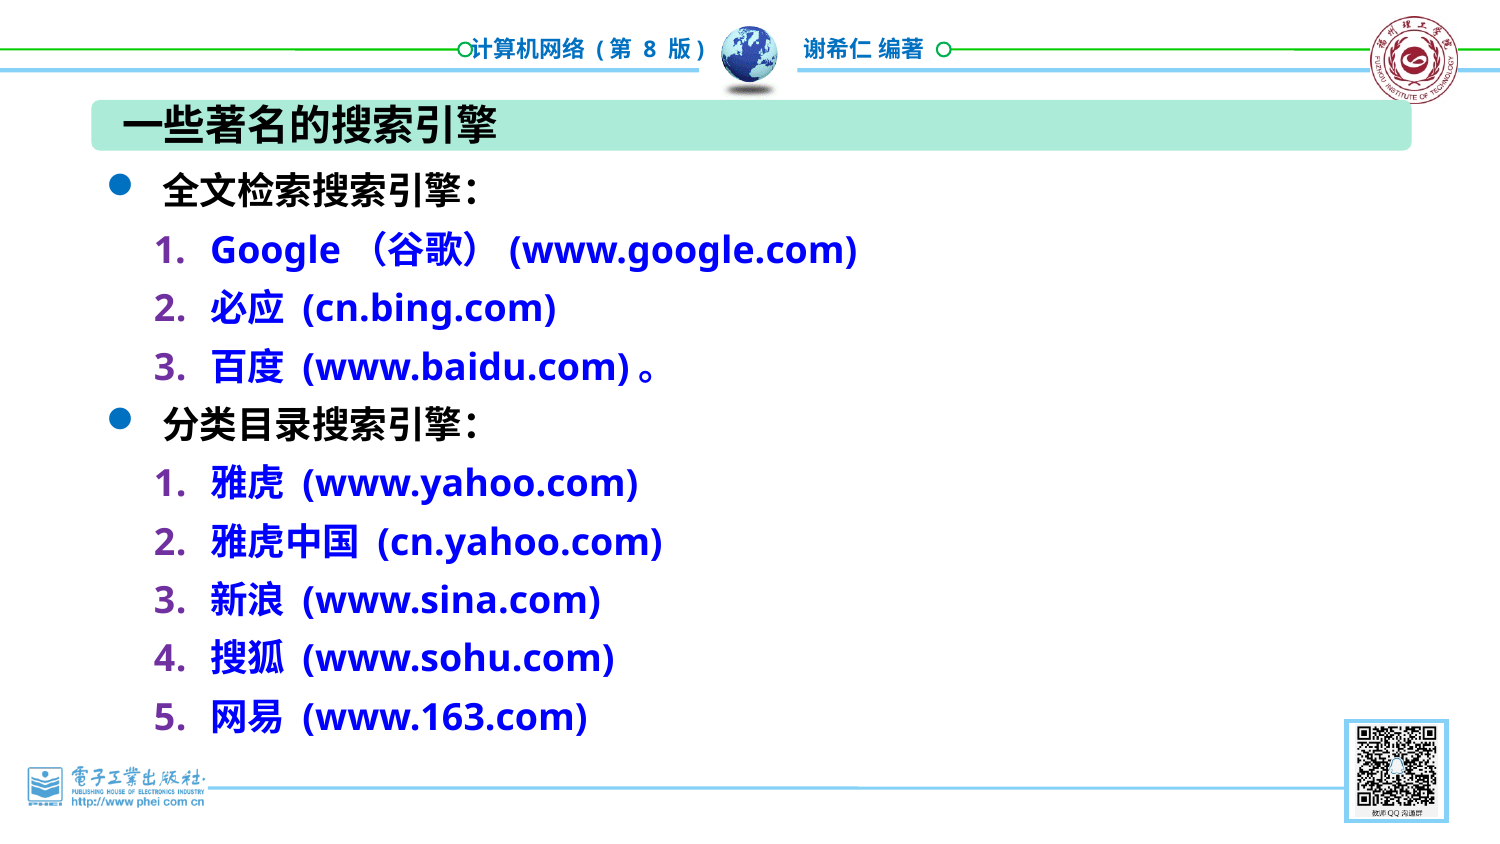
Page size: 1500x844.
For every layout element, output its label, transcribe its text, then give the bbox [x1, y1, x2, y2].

picture [1355, 724, 1438, 817]
picture [719, 24, 779, 99]
text_box [514, 99, 1412, 151]
text_box [91, 99, 107, 151]
text_box 全文检索搜索引擎： Google（谷歌）(www.google.com) 必应 (cn.bing.com) 百度 (www.baidu.com)。 分类目录搜索引擎： 雅虎 (www.yahoo.com) 雅虎中国 (cn.yahoo.com) 新浪 (www.sina.com) 搜狐 (www.sohu.com) 网易 (www.163.com) [91, 146, 1377, 746]
picture [23, 764, 208, 809]
text_box 一些著名的搜索引擎 [107, 91, 514, 157]
picture [1370, 16, 1458, 104]
